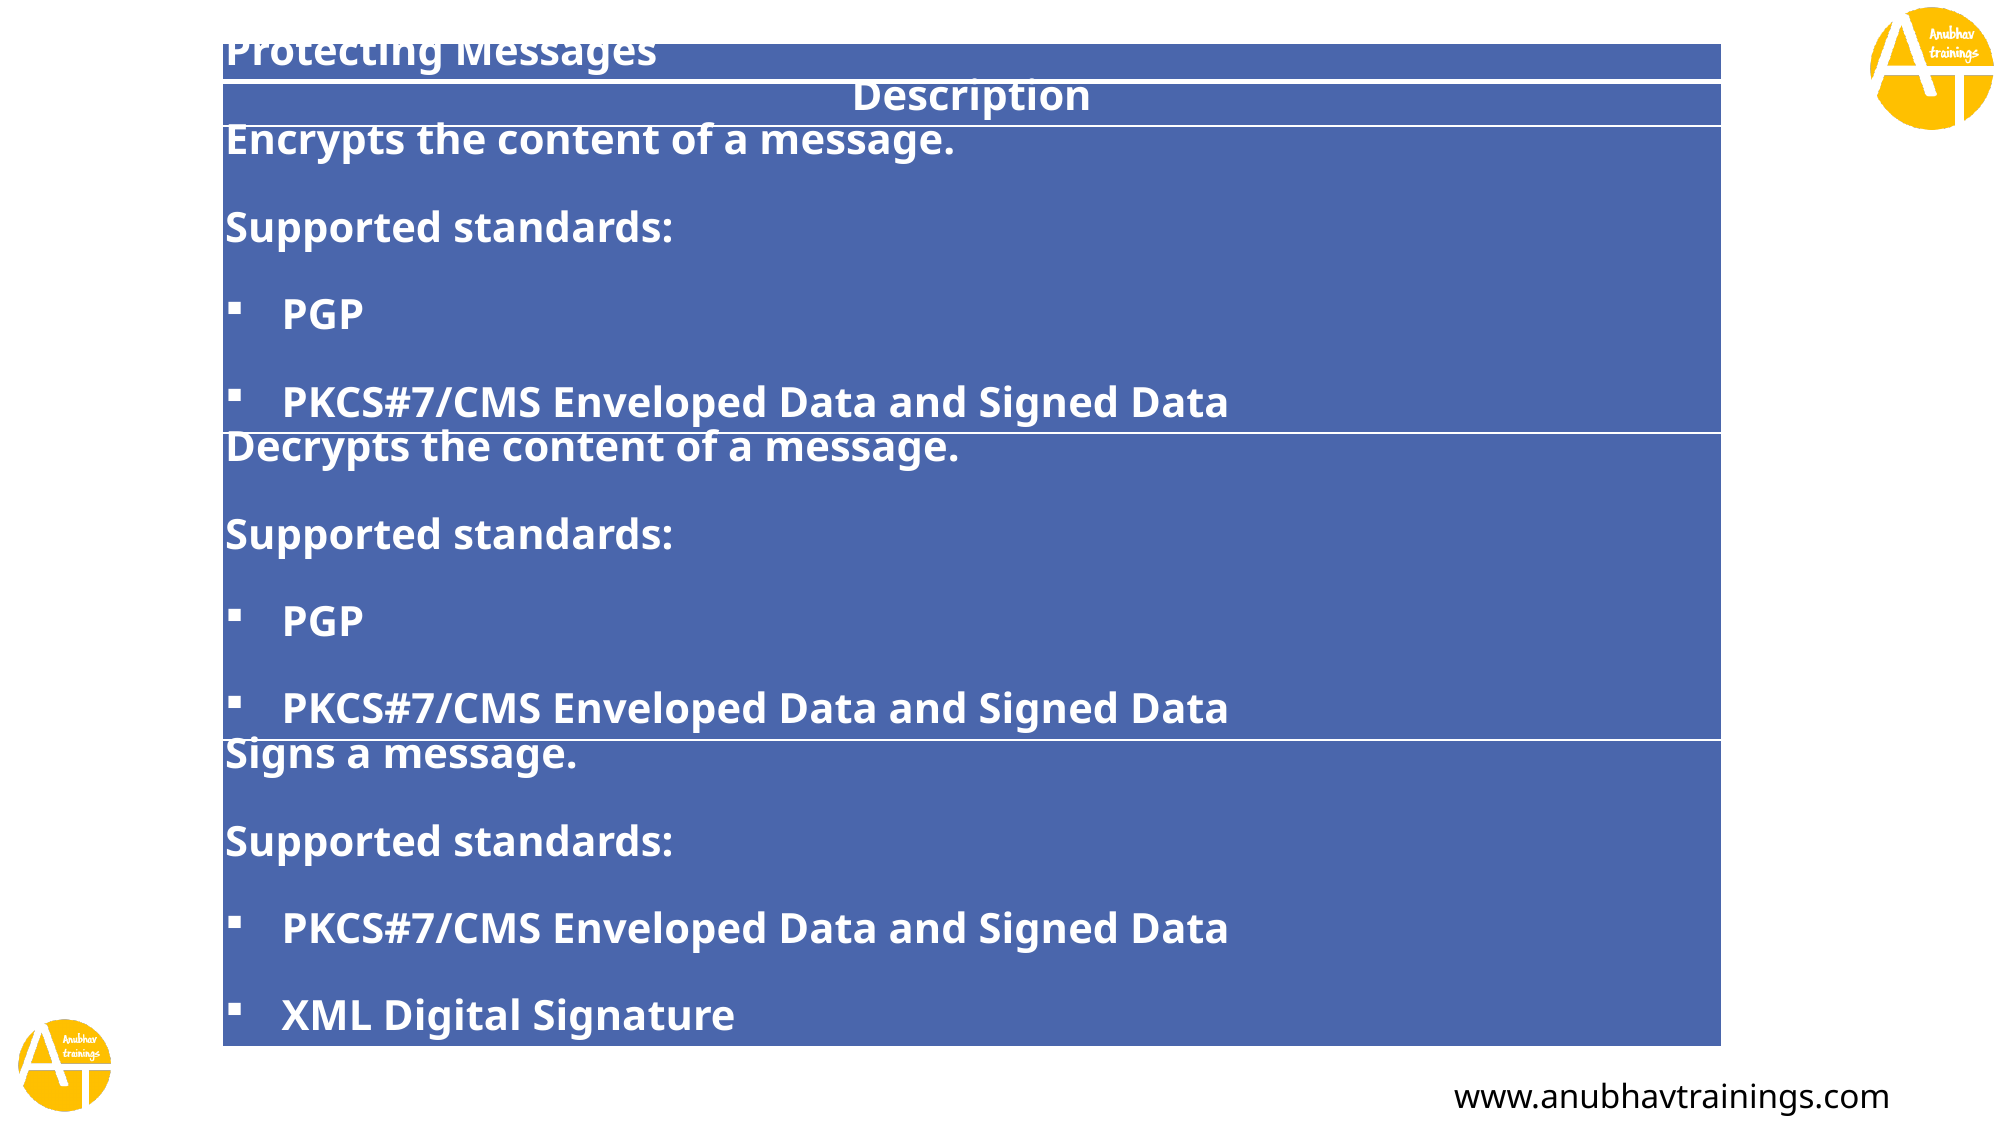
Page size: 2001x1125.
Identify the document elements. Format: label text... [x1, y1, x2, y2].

table_cell Encrypts the content of a message. Supported standards: PGP PKCS#7/CMS Enveloped Data and Signed Data [223, 127, 1721, 432]
picture [9, 1013, 116, 1119]
table_cell Decrypts the content of a message. Supported standards: PGP PKCS#7/CMS Enveloped Data and Signed Data [223, 434, 1721, 739]
text_box www.anubhavtrainings.com [1439, 1067, 2000, 1123]
picture [1858, 0, 2000, 140]
table_cell Description [223, 84, 1721, 125]
table_cell Signs a message. Supported standards: PKCS#7/CMS Enveloped Data and Signed Data XML Digital Signature [223, 741, 1721, 1046]
table_header Protecting Messages [223, 44, 1721, 79]
